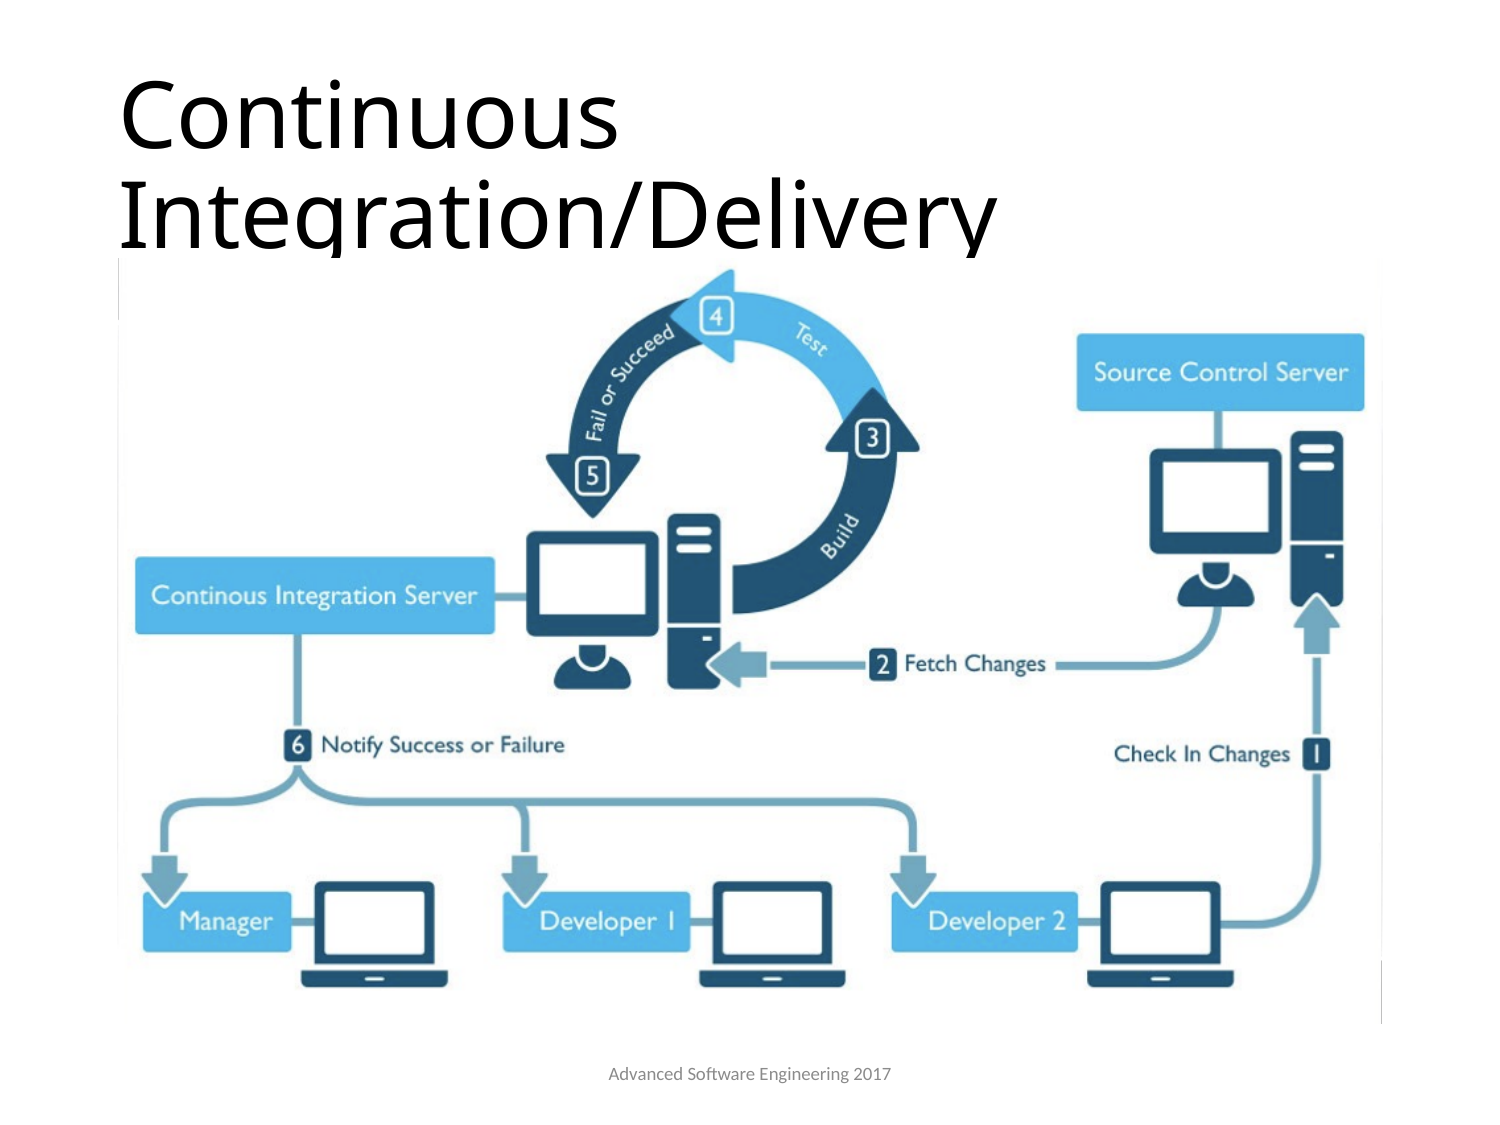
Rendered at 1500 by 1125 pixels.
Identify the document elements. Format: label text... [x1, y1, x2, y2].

title Continuous Integration/Delivery [103, 59, 1397, 278]
picture [117, 258, 1383, 1024]
footer Advanced Software Engineering 2017 [496, 1042, 1004, 1103]
